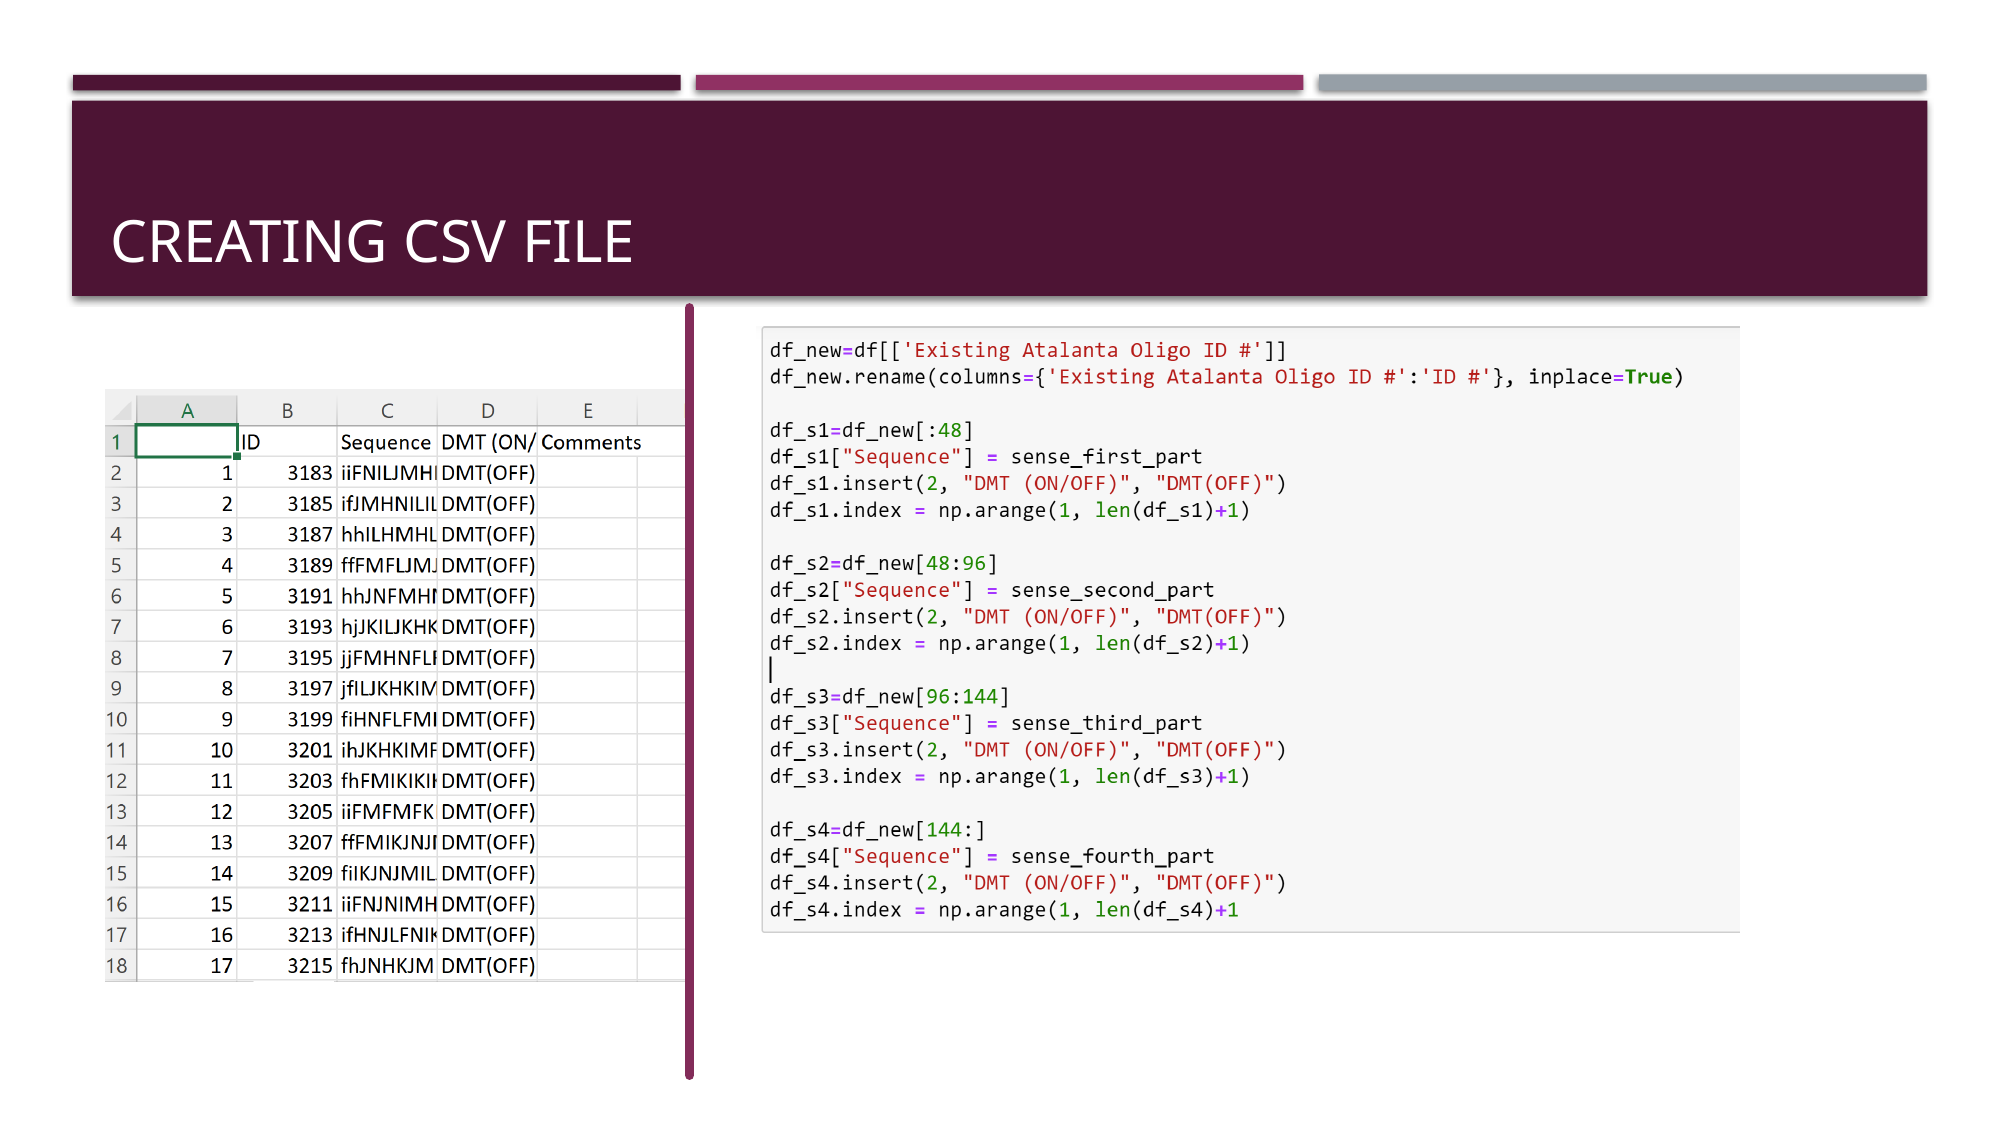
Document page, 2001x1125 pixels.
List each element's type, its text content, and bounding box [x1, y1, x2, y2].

picture [104, 389, 688, 982]
title Creating CSV file [95, 115, 1905, 282]
picture [755, 326, 1740, 937]
